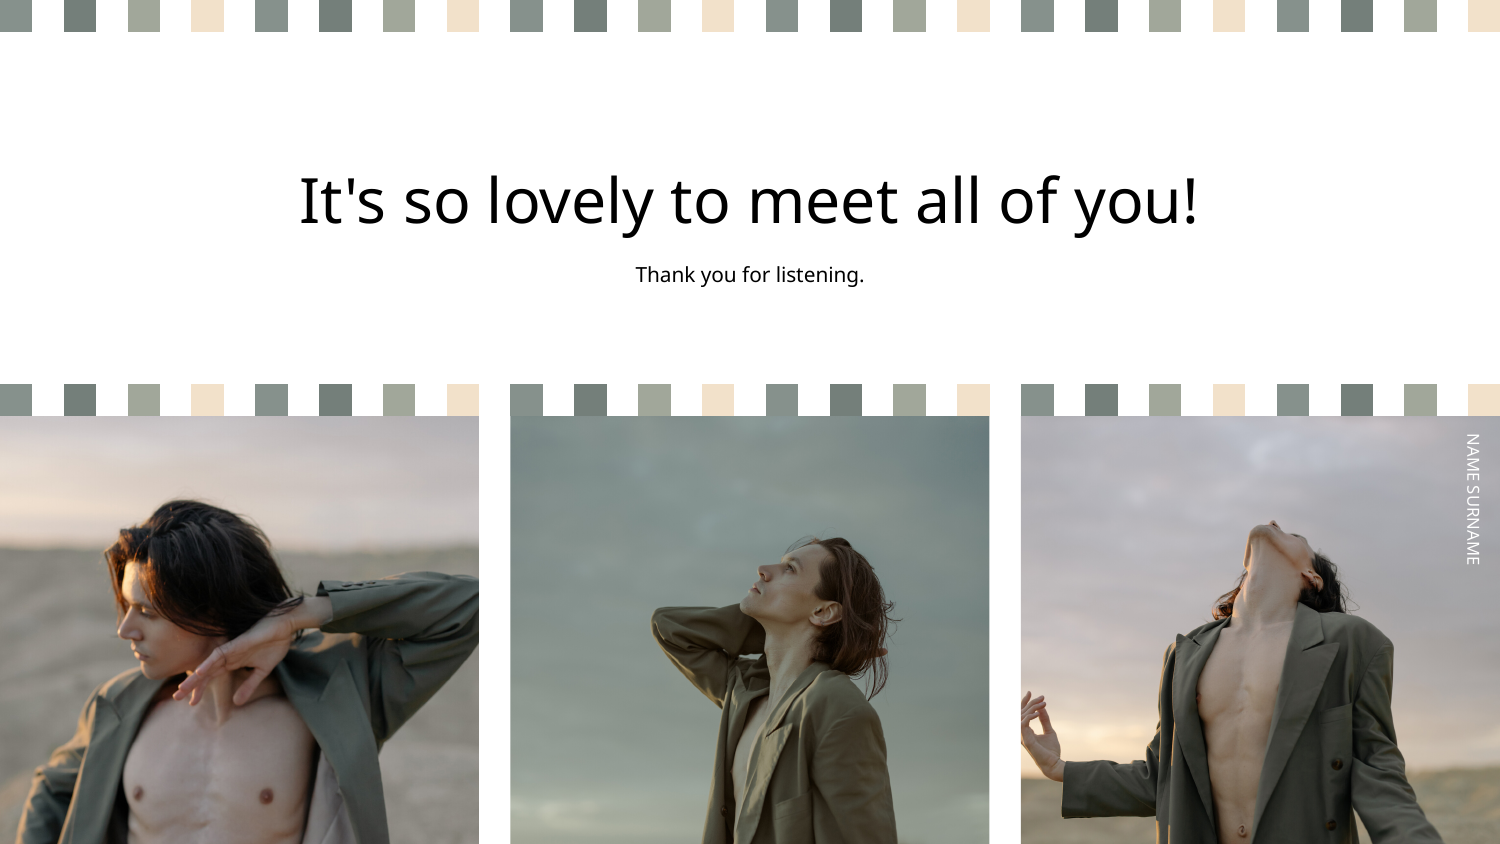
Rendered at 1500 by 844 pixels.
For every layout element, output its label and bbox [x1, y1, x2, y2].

text_box [63, 382, 97, 417]
text_box [1021, 0, 1055, 33]
text_box [382, 0, 416, 33]
text_box [446, 382, 480, 417]
text_box [765, 0, 799, 33]
text_box [318, 0, 352, 33]
text_box [1212, 0, 1246, 33]
text_box [573, 0, 607, 33]
text_box [1148, 382, 1182, 417]
text_box [573, 382, 607, 417]
text_box [1084, 0, 1118, 33]
text_box [0, 382, 33, 417]
picture [510, 415, 990, 844]
text_box [829, 382, 863, 417]
text_box [957, 0, 990, 33]
text_box [63, 0, 97, 33]
text_box [255, 0, 288, 33]
text_box [382, 382, 416, 417]
text_box [191, 382, 225, 417]
text_box [1467, 382, 1500, 417]
text_box [637, 382, 671, 417]
text_box [1340, 382, 1374, 417]
text_box [701, 382, 735, 417]
text_box [637, 0, 671, 33]
text_box [127, 0, 161, 33]
text_box [1404, 382, 1438, 417]
text_box [446, 0, 480, 33]
text_box [127, 382, 161, 417]
text_box [893, 382, 927, 417]
text_box [1467, 0, 1500, 33]
text_box [222, 130, 1278, 278]
text_box [255, 382, 288, 417]
text_box [765, 382, 799, 417]
text_box [1340, 0, 1374, 33]
text_box [893, 0, 927, 33]
text_box [701, 0, 735, 33]
text_box [1084, 382, 1118, 417]
text_box [1404, 0, 1438, 33]
text_box [1276, 0, 1310, 33]
picture [1020, 415, 1500, 844]
text_box [510, 382, 544, 417]
text_box [191, 0, 225, 33]
text_box [510, 0, 544, 33]
text_box [1021, 382, 1055, 417]
text_box [1148, 0, 1182, 33]
text_box [957, 382, 990, 417]
text_box [318, 382, 352, 417]
text_box [1276, 382, 1310, 417]
text_box [0, 0, 33, 33]
text_box [1212, 382, 1246, 417]
picture [0, 415, 480, 844]
text_box [829, 0, 863, 33]
